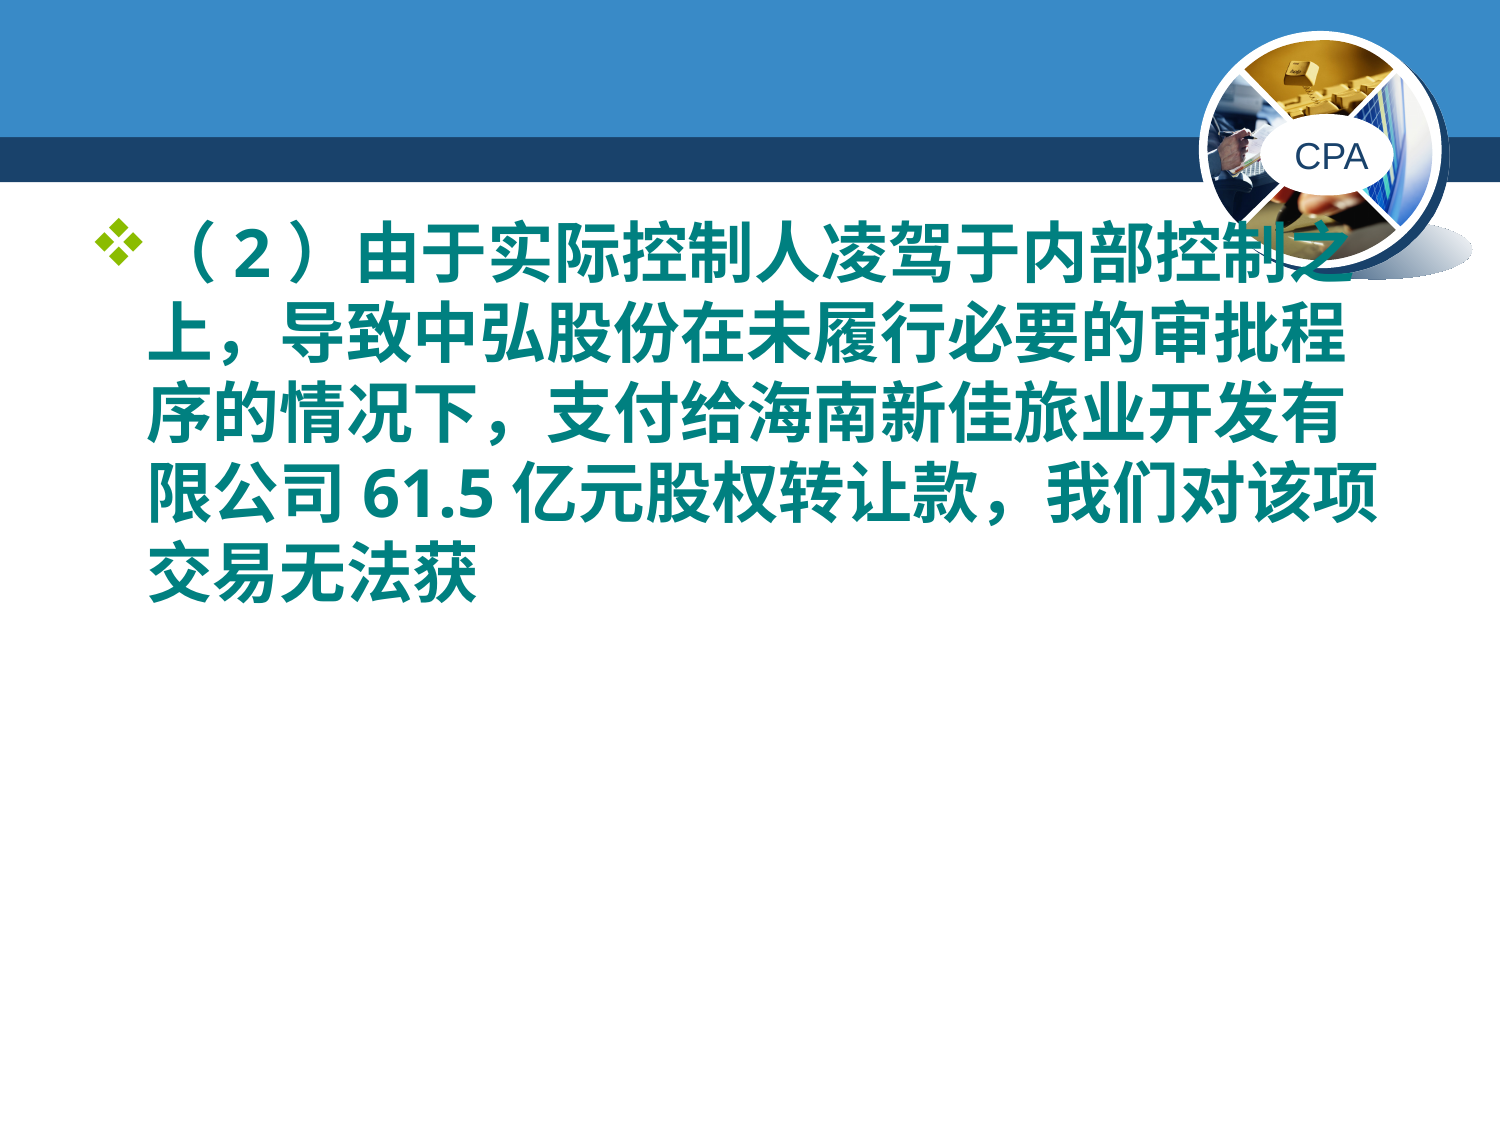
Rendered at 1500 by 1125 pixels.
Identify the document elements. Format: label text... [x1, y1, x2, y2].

picture [1244, 40, 1394, 119]
picture [1354, 73, 1433, 203]
picture [1267, 186, 1369, 203]
picture [1207, 74, 1287, 203]
list （2）由于实际控制人凌驾于内部控制之上，导致中弘股份在未履行必要的审批程序的情况下，支付给海南新佳旅业开发有限公司61.5亿元股权转让款，我们对该项交易无法获 [74, 203, 1426, 1065]
